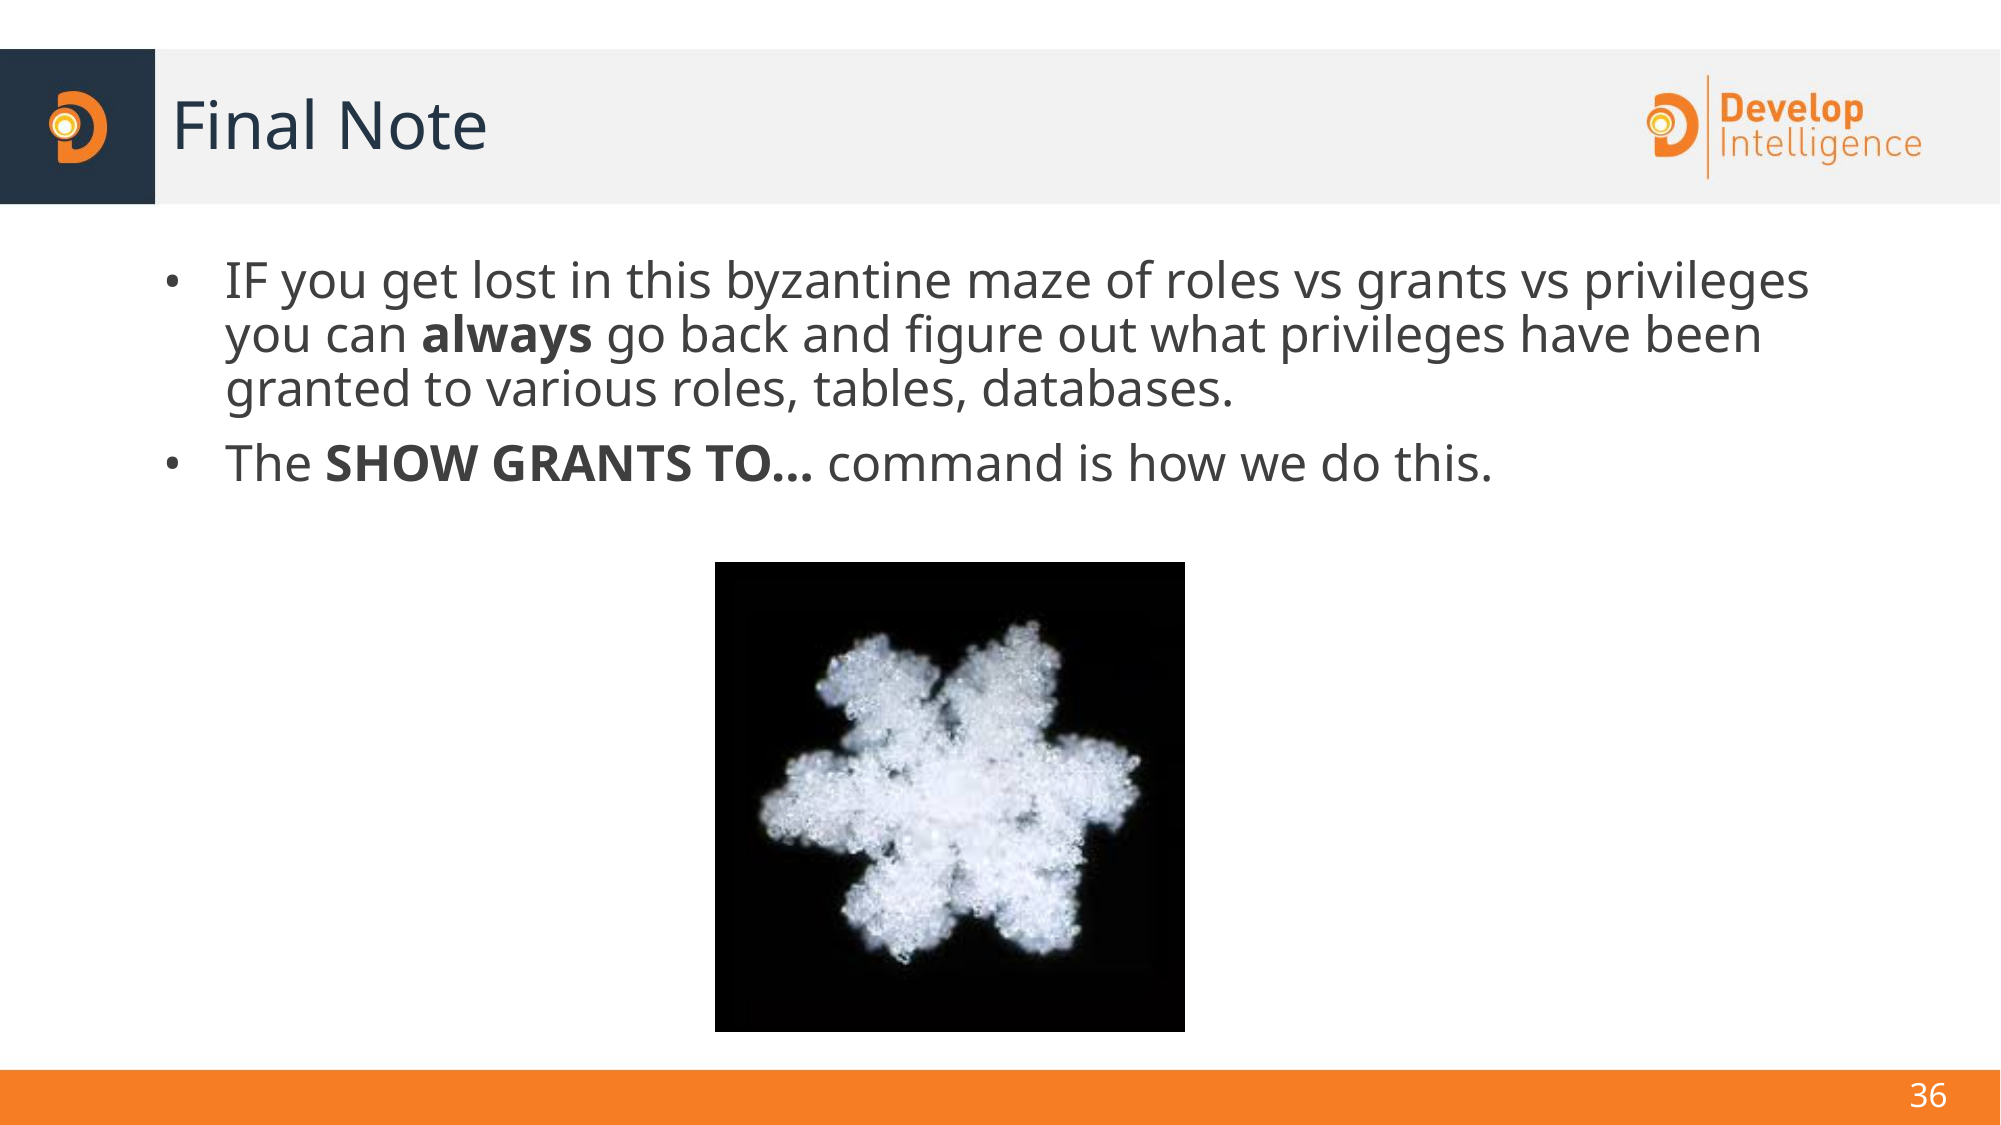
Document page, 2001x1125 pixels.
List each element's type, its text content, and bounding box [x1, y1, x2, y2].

list IF you get lost in this byzantine maze of roles vs grants vs privileges you can always go back and figure out what privileges have been granted to various roles, tables, databases. The SHOW GRANTS TO… command is how we do this. [135, 248, 1861, 1016]
picture [0, 0, 2001, 1125]
title Final Note [156, 53, 1999, 203]
slide_number 36 [1860, 1072, 1998, 1122]
